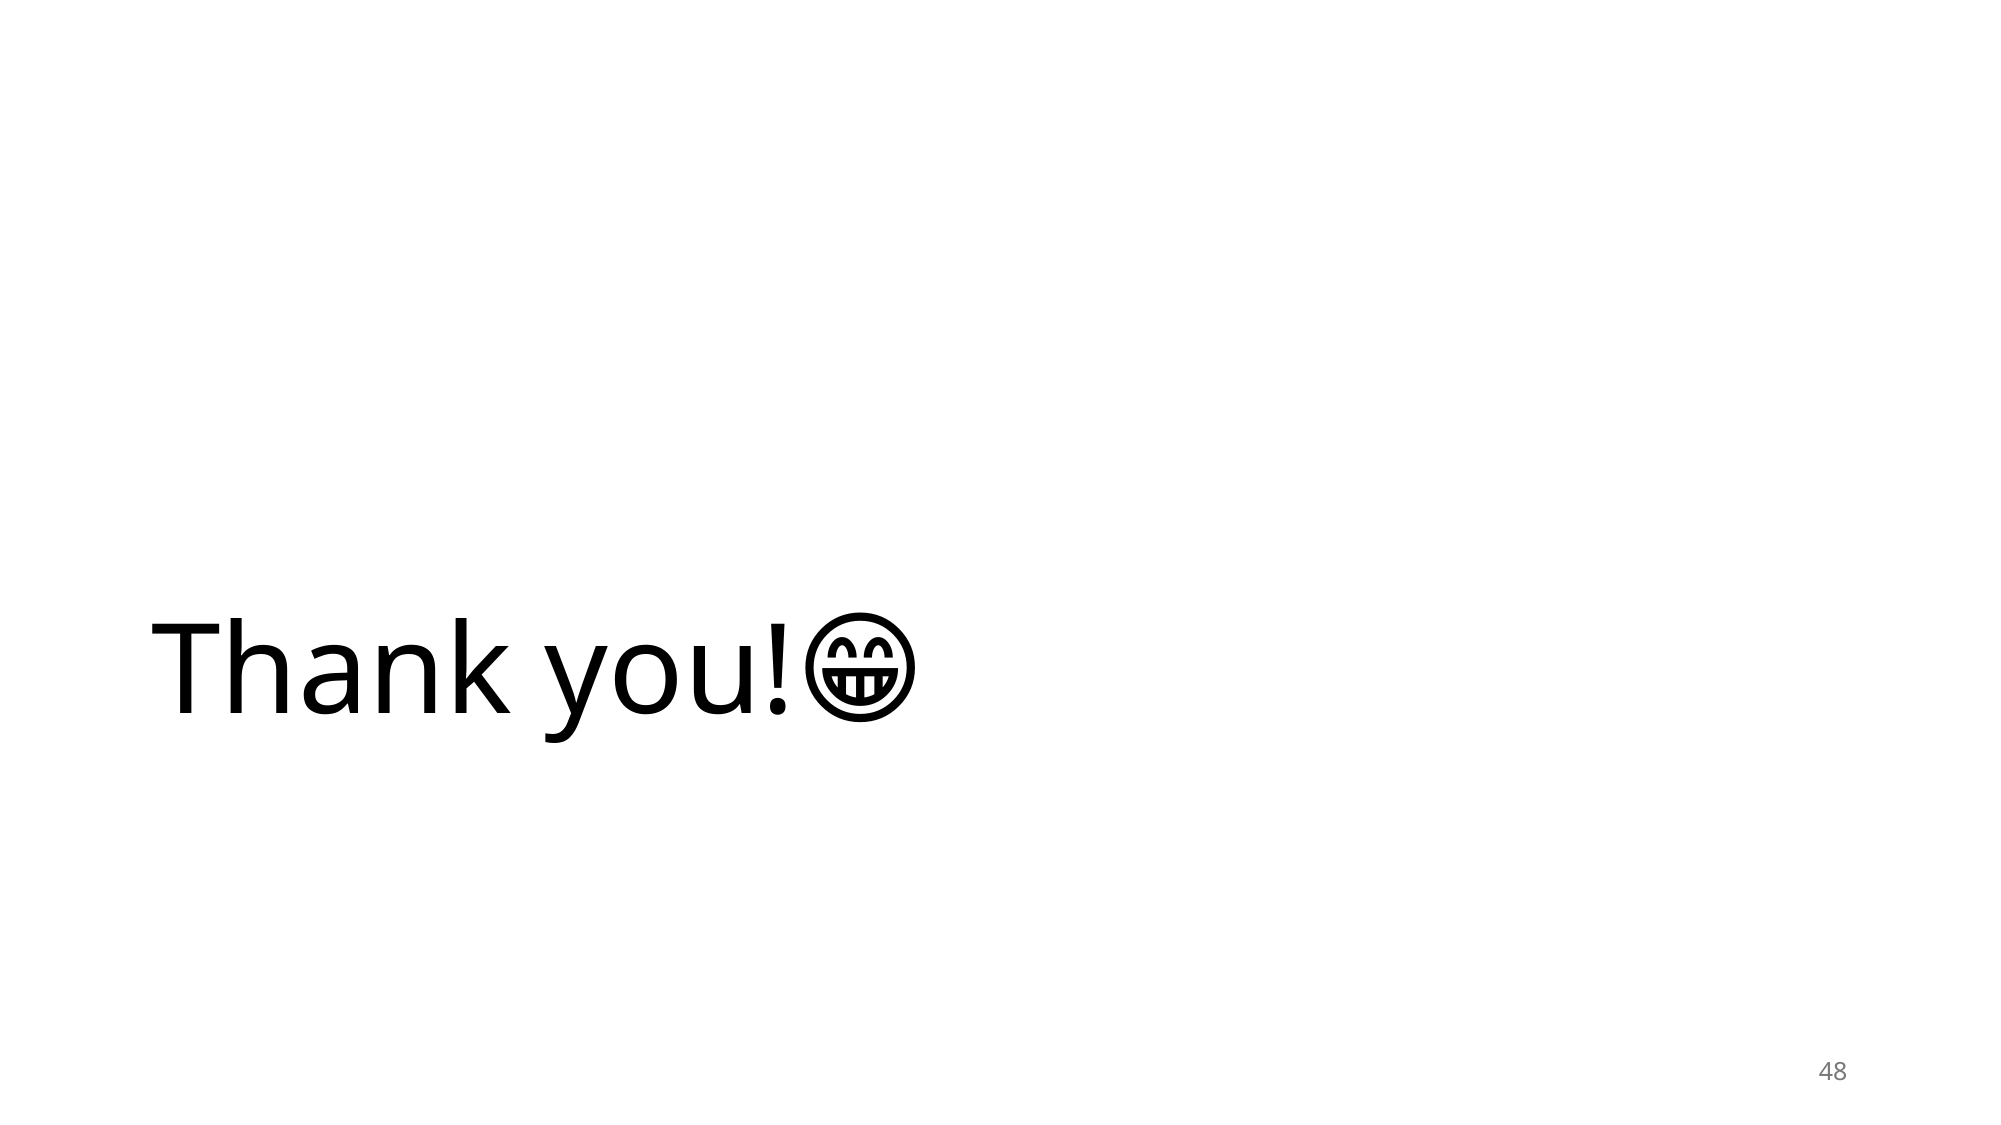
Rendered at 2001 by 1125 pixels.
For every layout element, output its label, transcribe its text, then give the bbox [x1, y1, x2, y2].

slide_number 48 [1412, 1042, 1863, 1103]
title Thank you!😁 [136, 280, 1862, 749]
